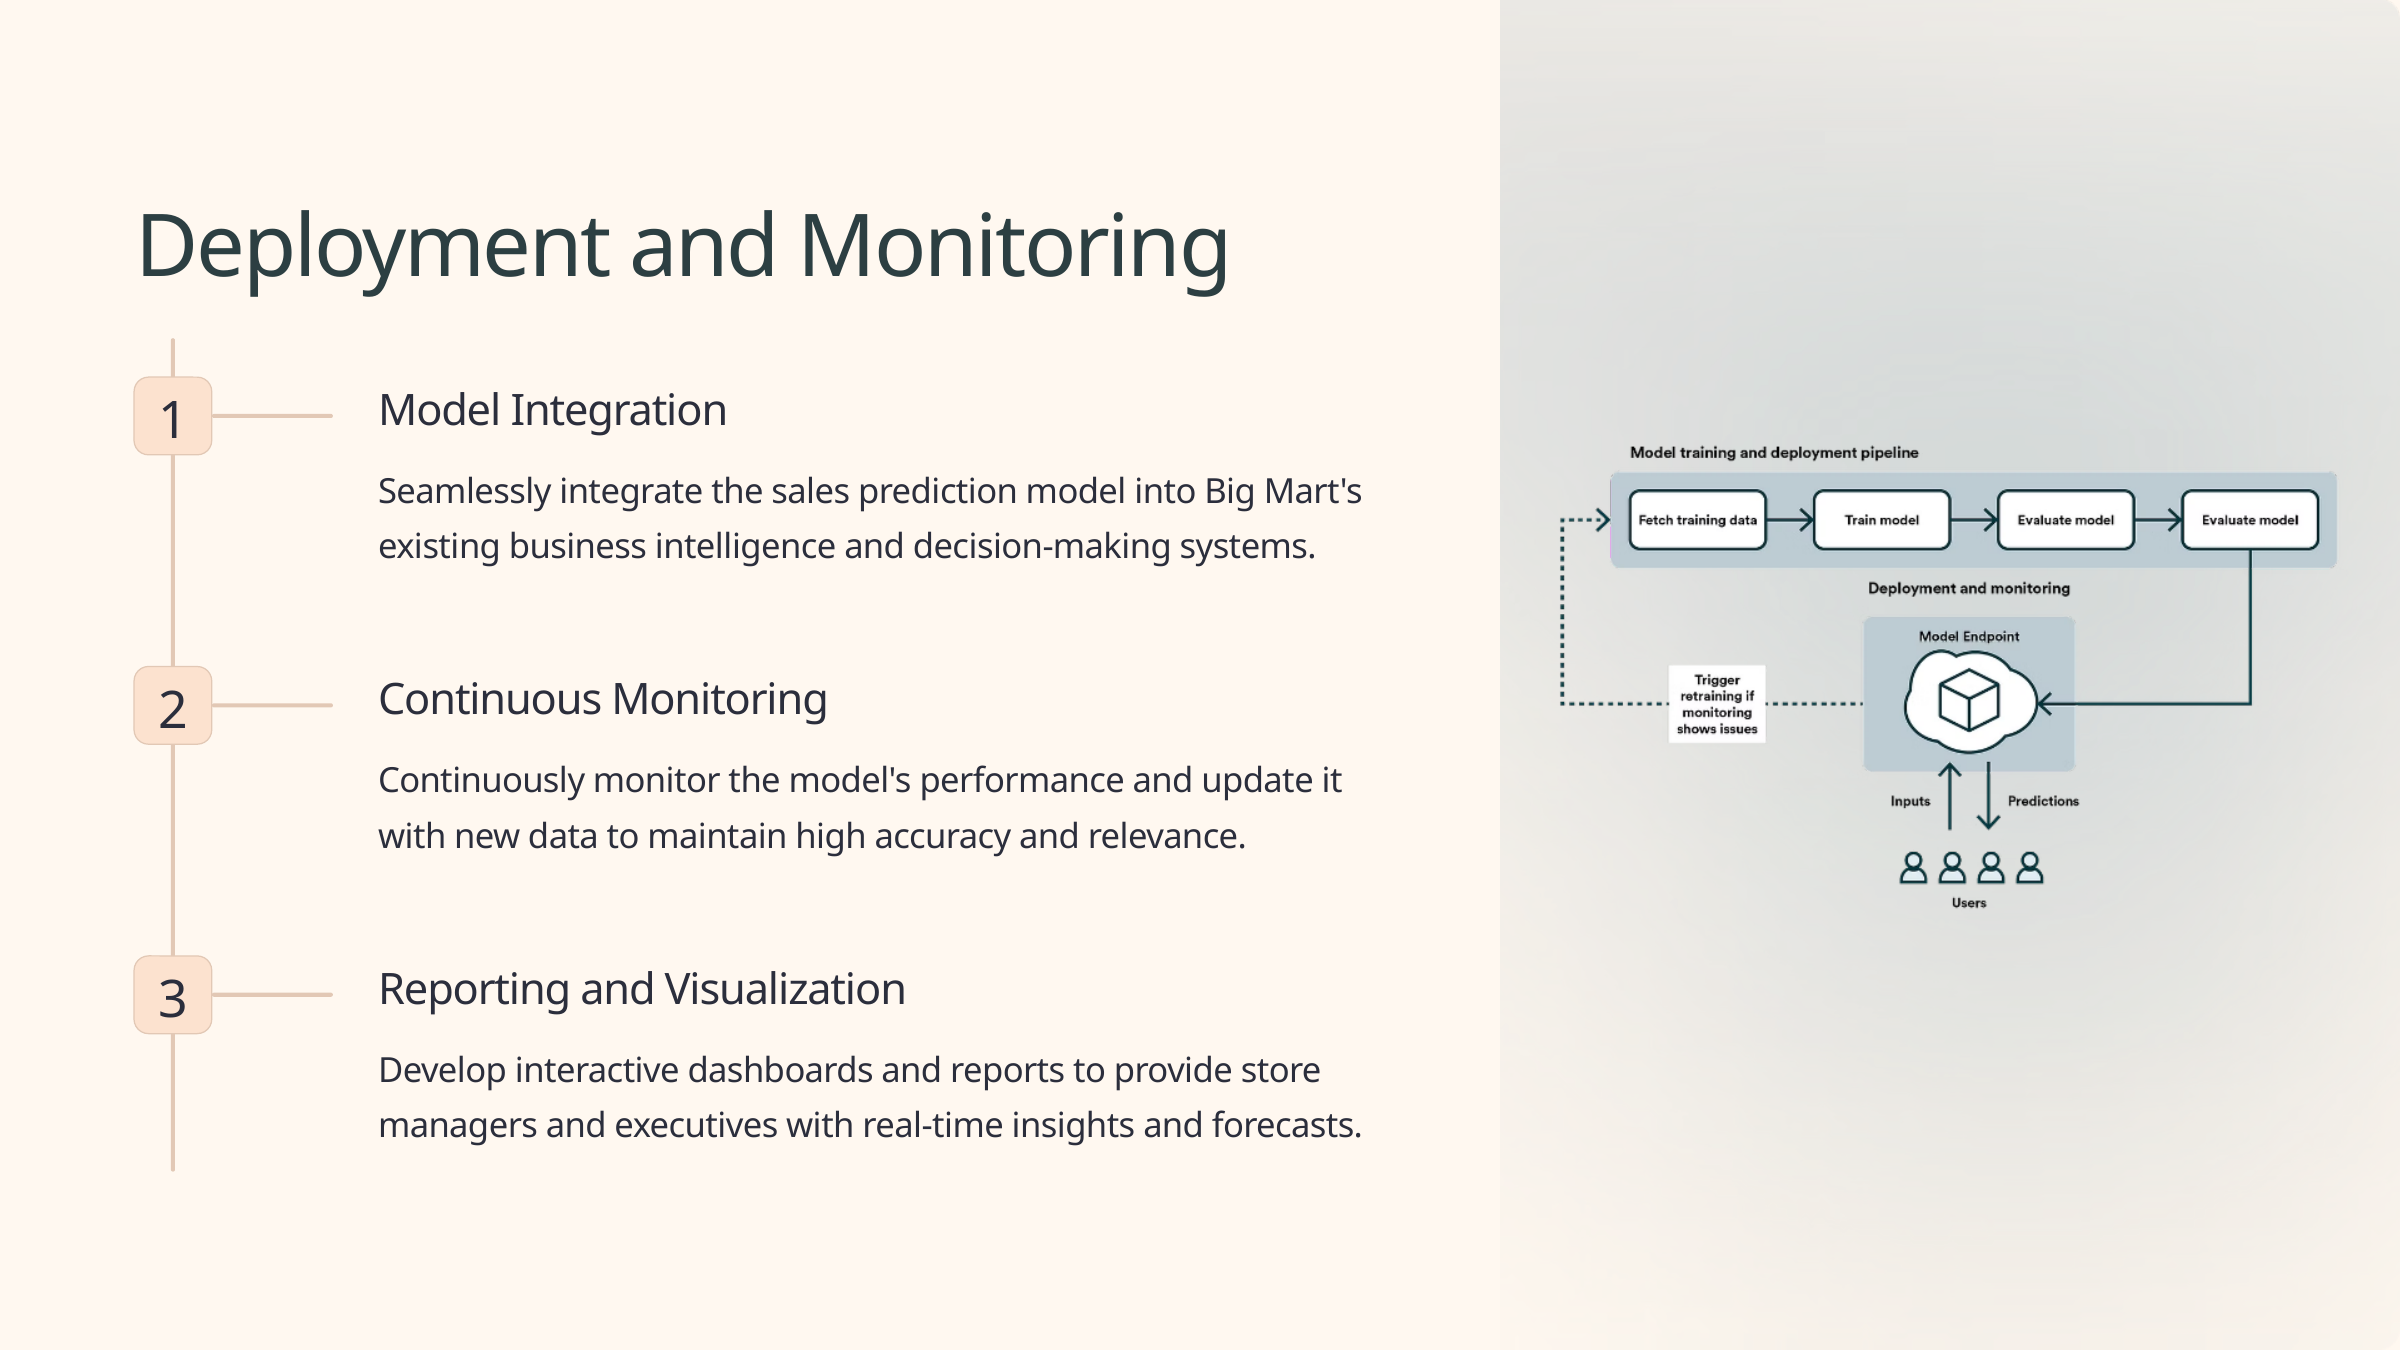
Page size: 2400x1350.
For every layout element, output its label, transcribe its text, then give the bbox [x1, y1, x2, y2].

text_box [133, 955, 212, 1034]
text_box Deployment and Monitoring [121, 178, 1198, 287]
text_box [170, 338, 175, 377]
text_box [212, 703, 333, 708]
text_box Continuous Monitoring [363, 662, 808, 716]
text_box [133, 377, 212, 455]
text_box Continuously monitor the model's performance and update it with new data to maintain high accuracy and relevance. [363, 737, 1379, 848]
text_box [212, 413, 333, 418]
text_box [170, 455, 175, 666]
text_box Seamlessly integrate the sales prediction model into Big Mart's existing business intelligence and decision-making systems. [363, 447, 1379, 559]
text_box [133, 666, 212, 745]
text_box [170, 1034, 175, 1172]
text_box [170, 745, 175, 955]
text_box Develop interactive dashboards and reports to provide store managers and executives with real-time insights and forecasts. [363, 1026, 1379, 1137]
text_box Reporting and Visualization [363, 951, 891, 1006]
text_box 1 [163, 390, 183, 442]
picture [1499, 0, 2400, 1350]
text_box 3 [158, 968, 187, 1021]
text_box Model Integration [363, 372, 796, 427]
text_box [212, 992, 333, 997]
text_box 2 [159, 679, 187, 732]
text_box [0, 0, 1497, 1350]
